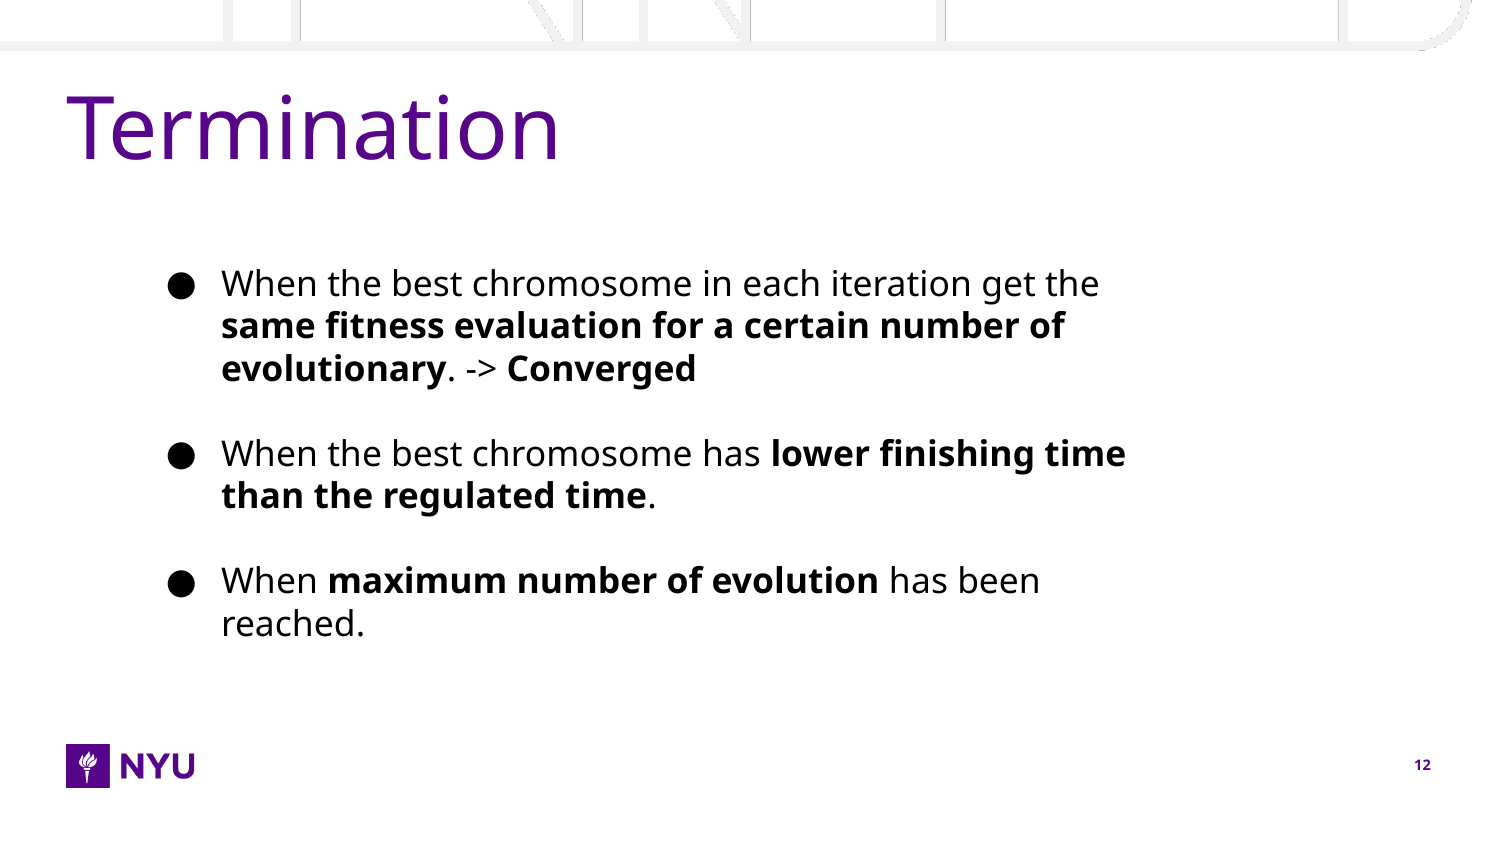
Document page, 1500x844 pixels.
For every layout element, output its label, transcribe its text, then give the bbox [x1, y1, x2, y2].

picture [0, 0, 1496, 51]
title Termination [51, 72, 1434, 167]
text_box When the best chromosome in each iteration get the same fitness evaluation for a certain number of evolutionary. -> Converged When the best chromosome has lower finishing time than the regulated time. When maximum number of evolution has been reached. [131, 245, 1165, 659]
picture [66, 744, 195, 788]
